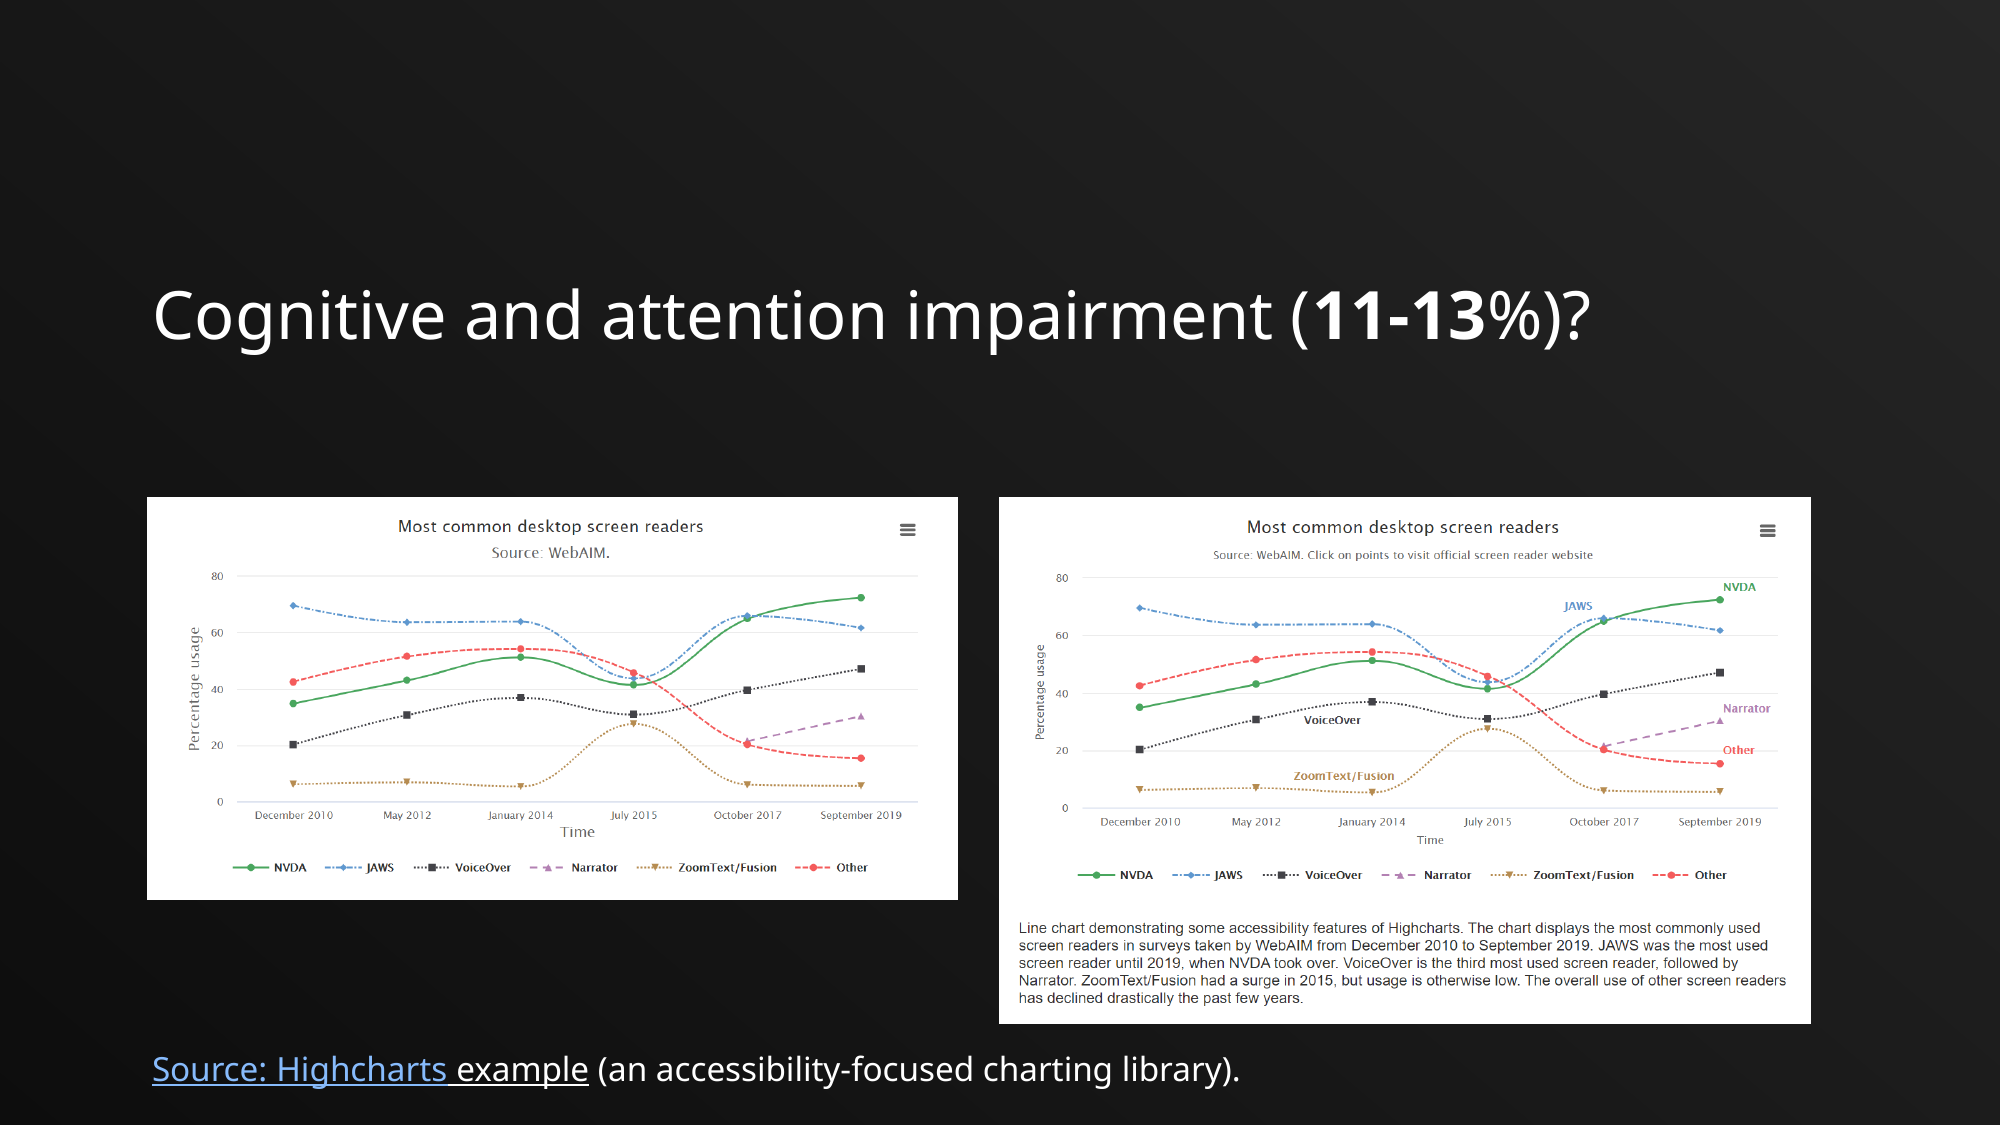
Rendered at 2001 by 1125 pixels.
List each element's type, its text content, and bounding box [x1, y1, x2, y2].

picture [147, 497, 958, 900]
picture [999, 497, 1811, 1024]
text_box Source: Highcharts example (an accessibility-focused charting library). [137, 1041, 1921, 1097]
title Cognitive and attention impairment (11-13%)? [137, 209, 1863, 427]
